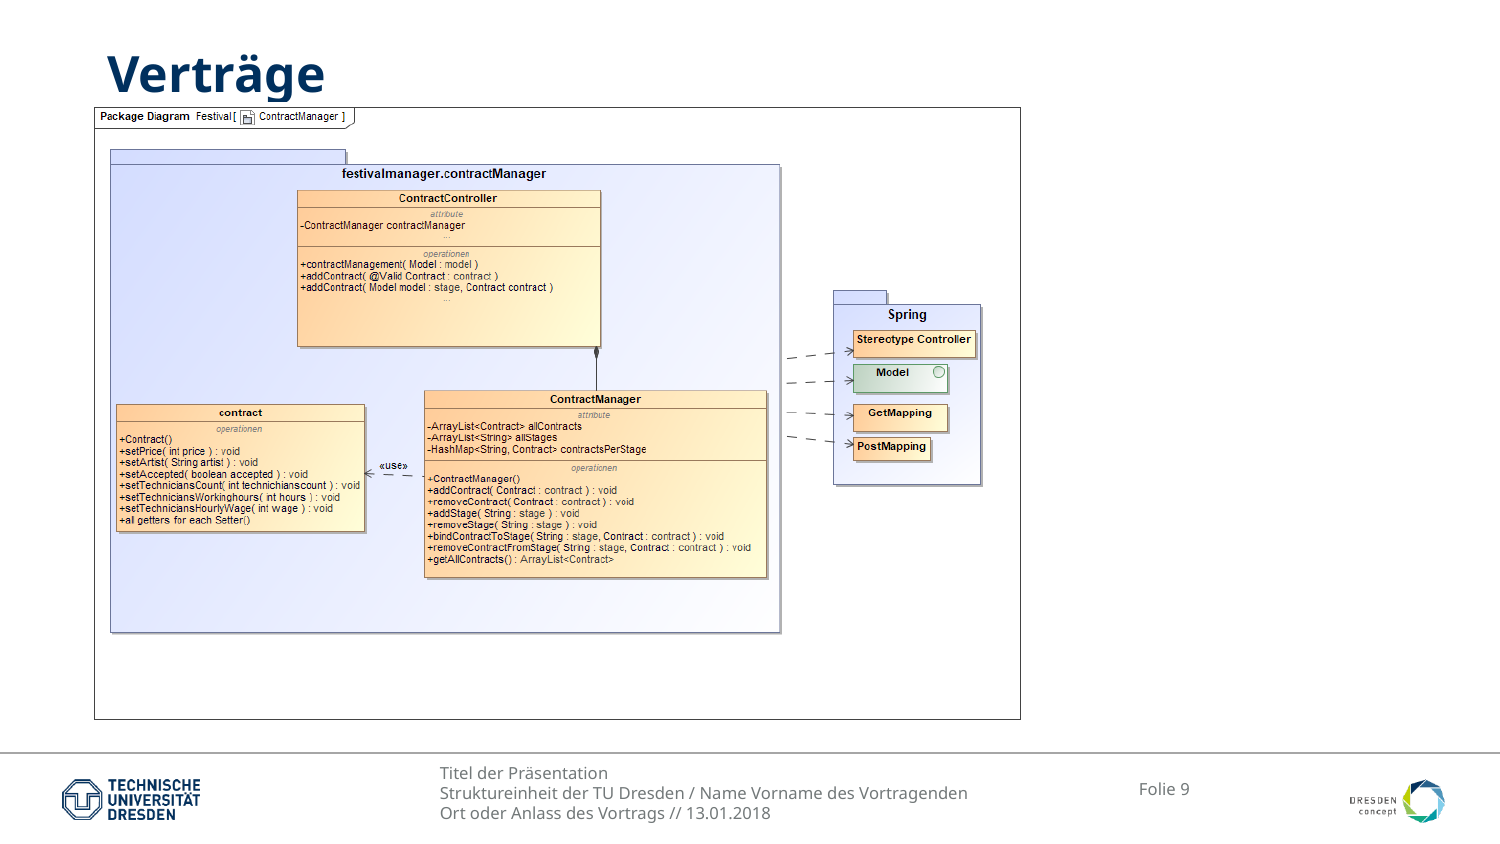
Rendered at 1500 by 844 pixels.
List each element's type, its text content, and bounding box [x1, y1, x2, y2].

picture [89, 102, 1024, 723]
picture [1350, 779, 1445, 823]
picture [62, 779, 200, 820]
title Verträge [107, 42, 1410, 127]
